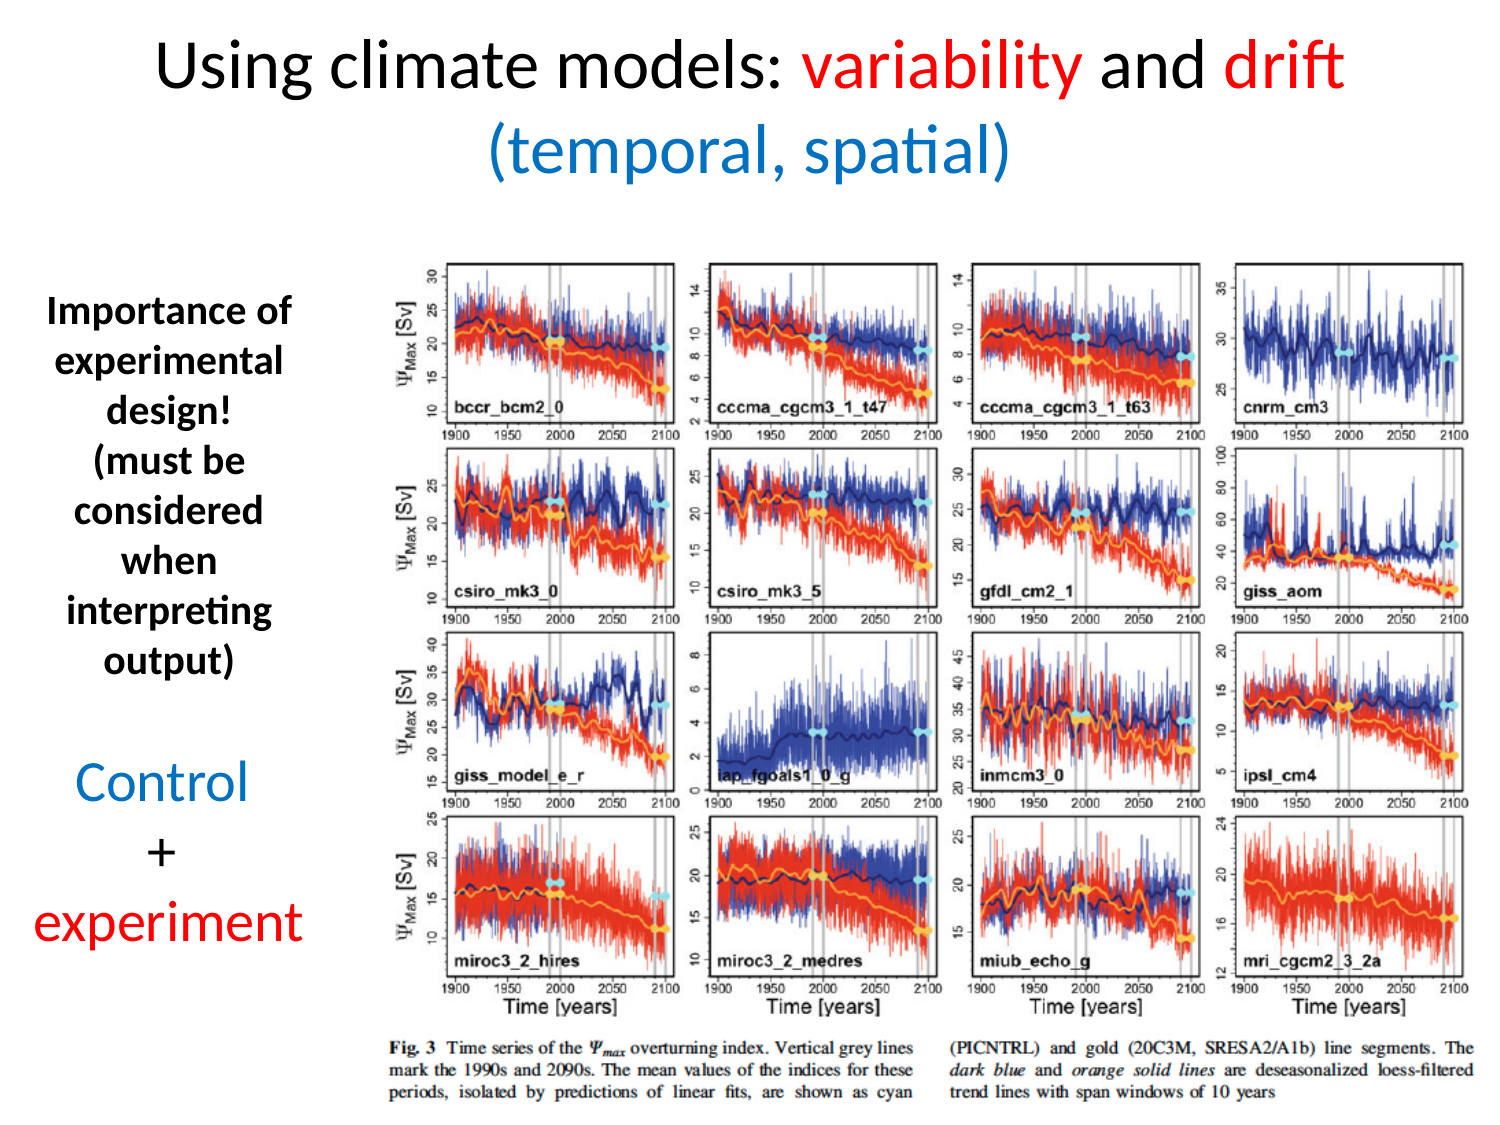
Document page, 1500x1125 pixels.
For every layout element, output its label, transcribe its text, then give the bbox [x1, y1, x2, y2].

title Using climate models: variability and drift (temporal, spatial) [0, 8, 1500, 197]
text_box Importance of experimental design! (must be considered when interpreting output) [17, 275, 322, 691]
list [384, 241, 1500, 1117]
text_box Control + experiment [18, 736, 320, 961]
